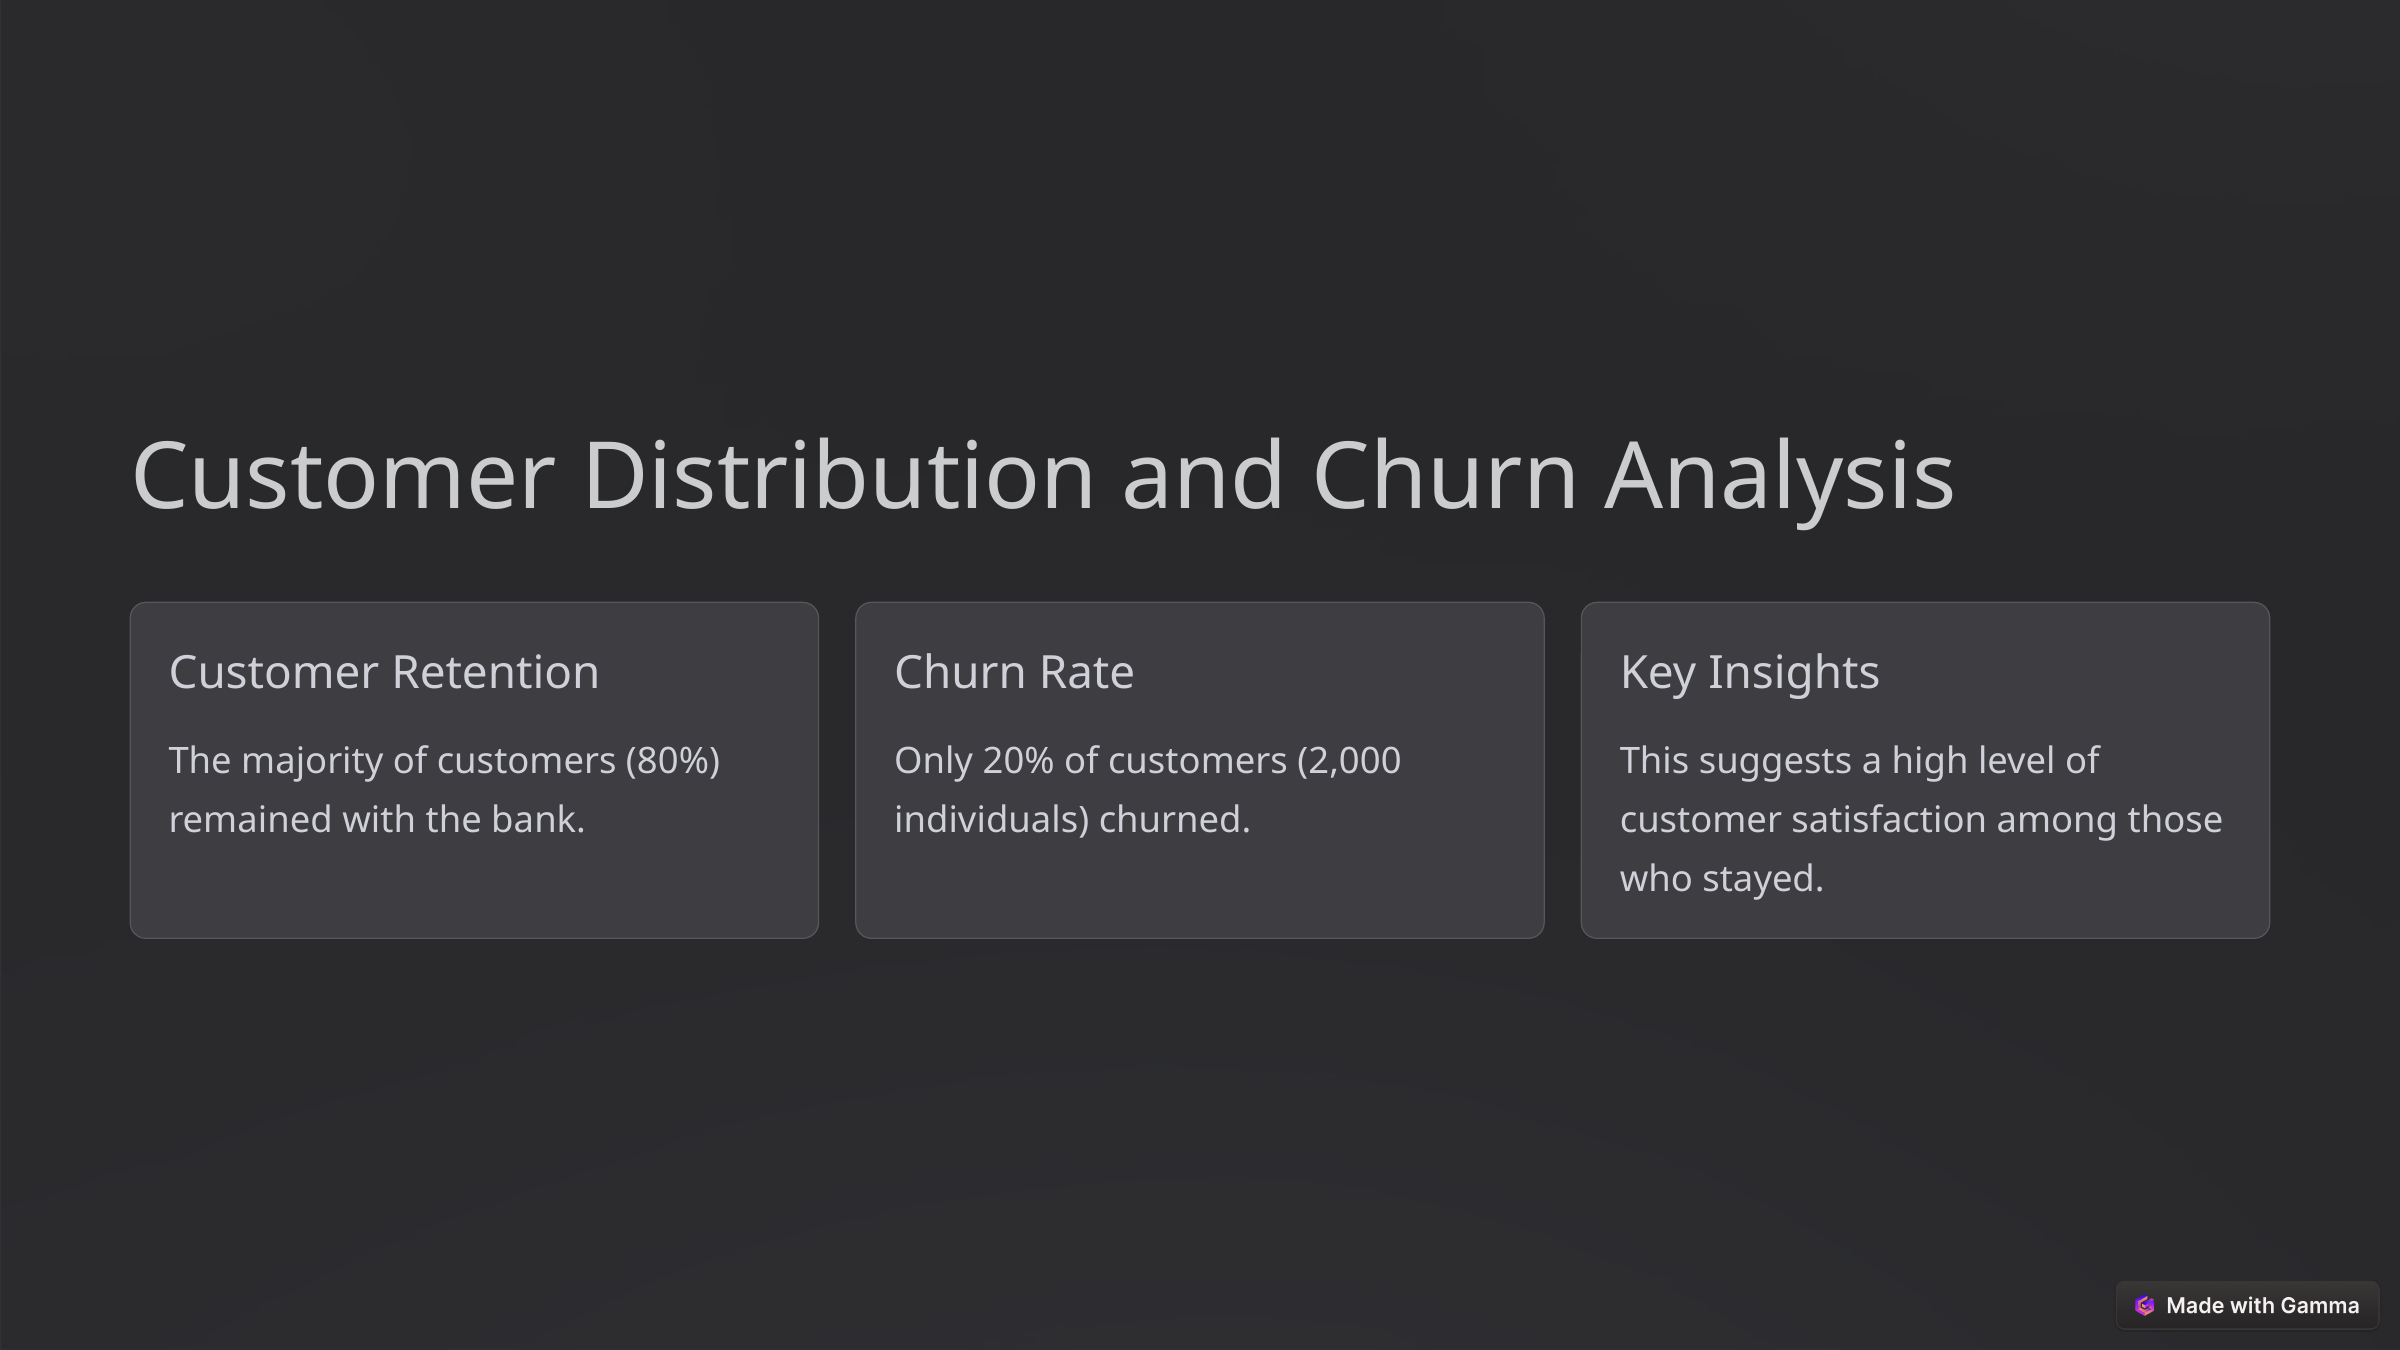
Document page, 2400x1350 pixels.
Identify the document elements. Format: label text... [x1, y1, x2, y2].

text_box Customer Retention [168, 640, 634, 699]
text_box Only 20% of customers (2,000 individuals) churned. [894, 721, 1506, 841]
text_box Key Insights [1619, 640, 2085, 699]
text_box [1581, 602, 2270, 939]
text_box This suggests a high level of customer satisfaction among those who stayed. [1619, 721, 2232, 900]
text_box Churn Rate [894, 640, 1360, 699]
text_box [855, 602, 1545, 939]
picture [2106, 1271, 2389, 1339]
text_box The majority of customers (80%) remained with the bank. [168, 721, 781, 841]
text_box Customer Distribution and Churn Analysis [130, 411, 1971, 528]
text_box [130, 602, 819, 939]
